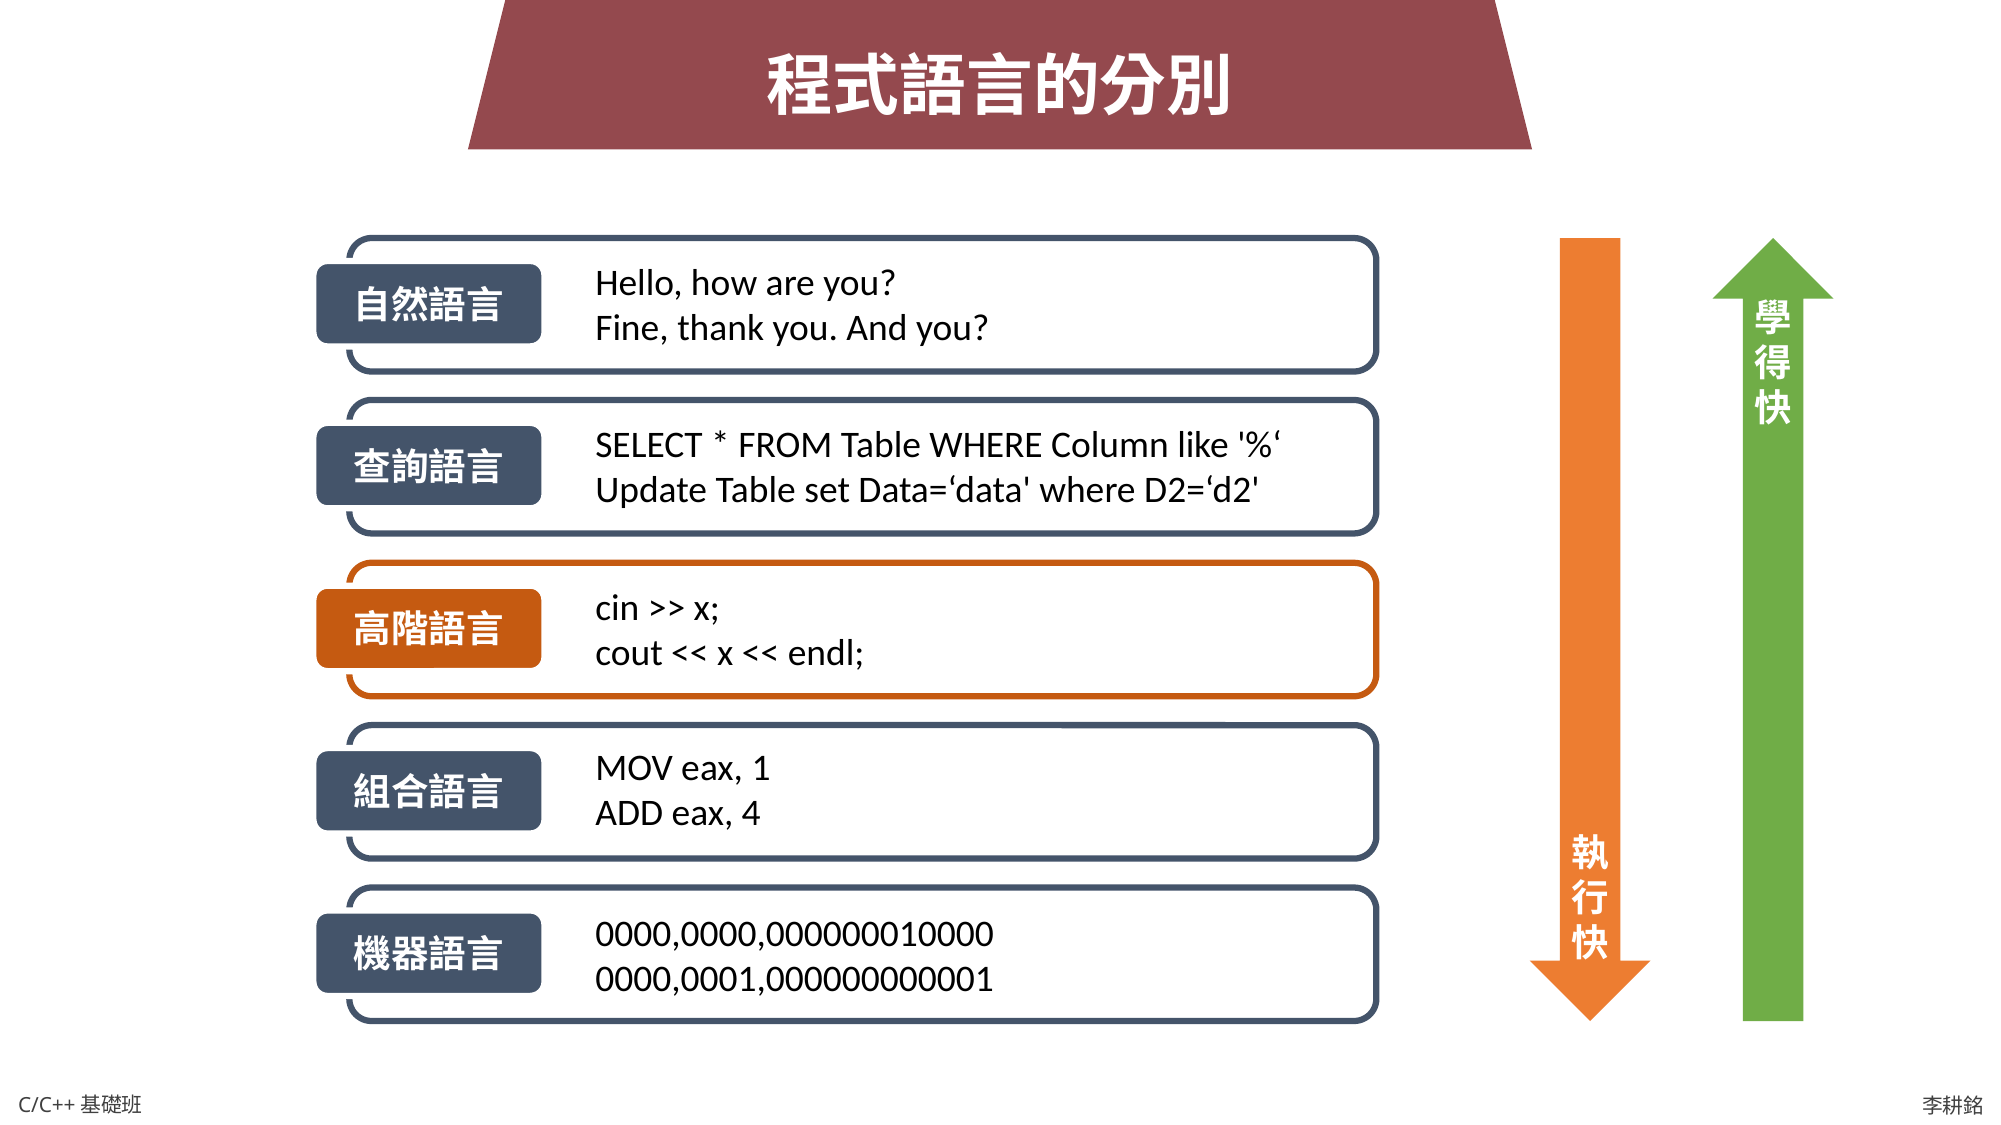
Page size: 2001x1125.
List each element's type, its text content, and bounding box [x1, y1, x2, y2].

text_box cin >> x; cout << x << endl; [580, 575, 1335, 681]
text_box [312, 259, 546, 348]
text_box SELECT * FROM Table WHERE Column like '%‘ Update Table set Data=‘data' where D2=‘d2' [580, 412, 1335, 518]
text_box [1558, 237, 1622, 821]
text_box MOV eax, 1 ADD eax, 4 [580, 735, 1335, 841]
text_box [1741, 437, 1805, 1023]
text_box [348, 886, 1378, 1023]
text_box 組合語言 [339, 760, 519, 821]
text_box [348, 398, 1378, 535]
text_box 學得快 [1738, 286, 1808, 437]
text_box [1710, 236, 1837, 300]
text_box [348, 561, 1378, 698]
text_box Hello, how are you? Fine, thank you. And you? [580, 250, 1066, 356]
text_box [348, 236, 1378, 373]
text_box 程式語言的分別 [751, 35, 1249, 131]
text_box [1527, 959, 1654, 1023]
text_box [312, 584, 546, 673]
text_box 機器語言 [339, 922, 519, 983]
text_box C/C++基礎班 [3, 1084, 158, 1125]
text_box [312, 421, 546, 510]
text_box [348, 724, 1378, 860]
text_box 自然語言 [339, 273, 519, 334]
text_box 0000,0000,000000010000 0000,0001,000000000001 [580, 901, 1335, 1007]
text_box [312, 909, 546, 997]
text_box 高階語言 [339, 598, 519, 658]
text_box 查詢語言 [339, 435, 519, 496]
text_box [312, 747, 546, 835]
text_box 李耕銘 [1907, 1084, 2000, 1125]
text_box [466, 0, 1534, 151]
text_box 執行快 [1554, 821, 1626, 971]
